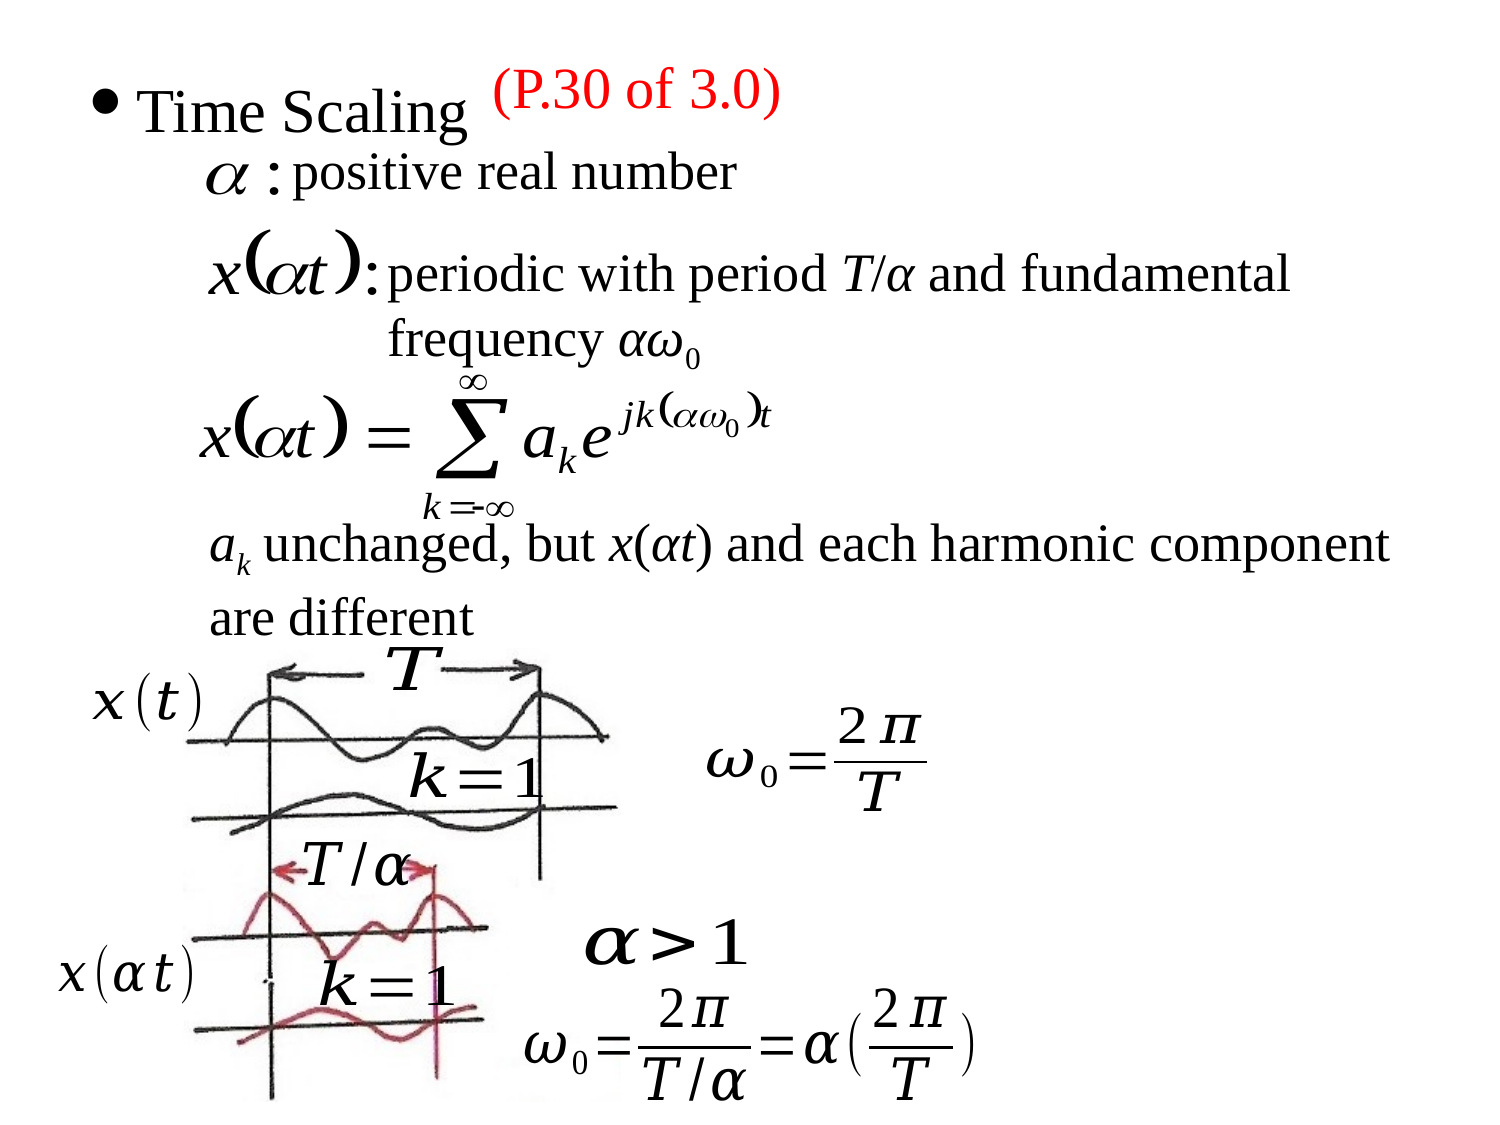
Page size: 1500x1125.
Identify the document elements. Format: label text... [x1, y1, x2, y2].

text_box Time Scaling [0, 5, 1500, 135]
text_box positive real number [277, 127, 1471, 208]
text_box (P.30 of 3.0) [478, 42, 951, 128]
text_box periodic with period T/α and fundamental frequency αω0 [373, 229, 1481, 384]
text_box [185, 349, 794, 534]
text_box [194, 147, 389, 325]
text_box ak unchanged, but x(αt) and each harmonic component are different [0, 499, 1500, 654]
picture [182, 648, 622, 1102]
